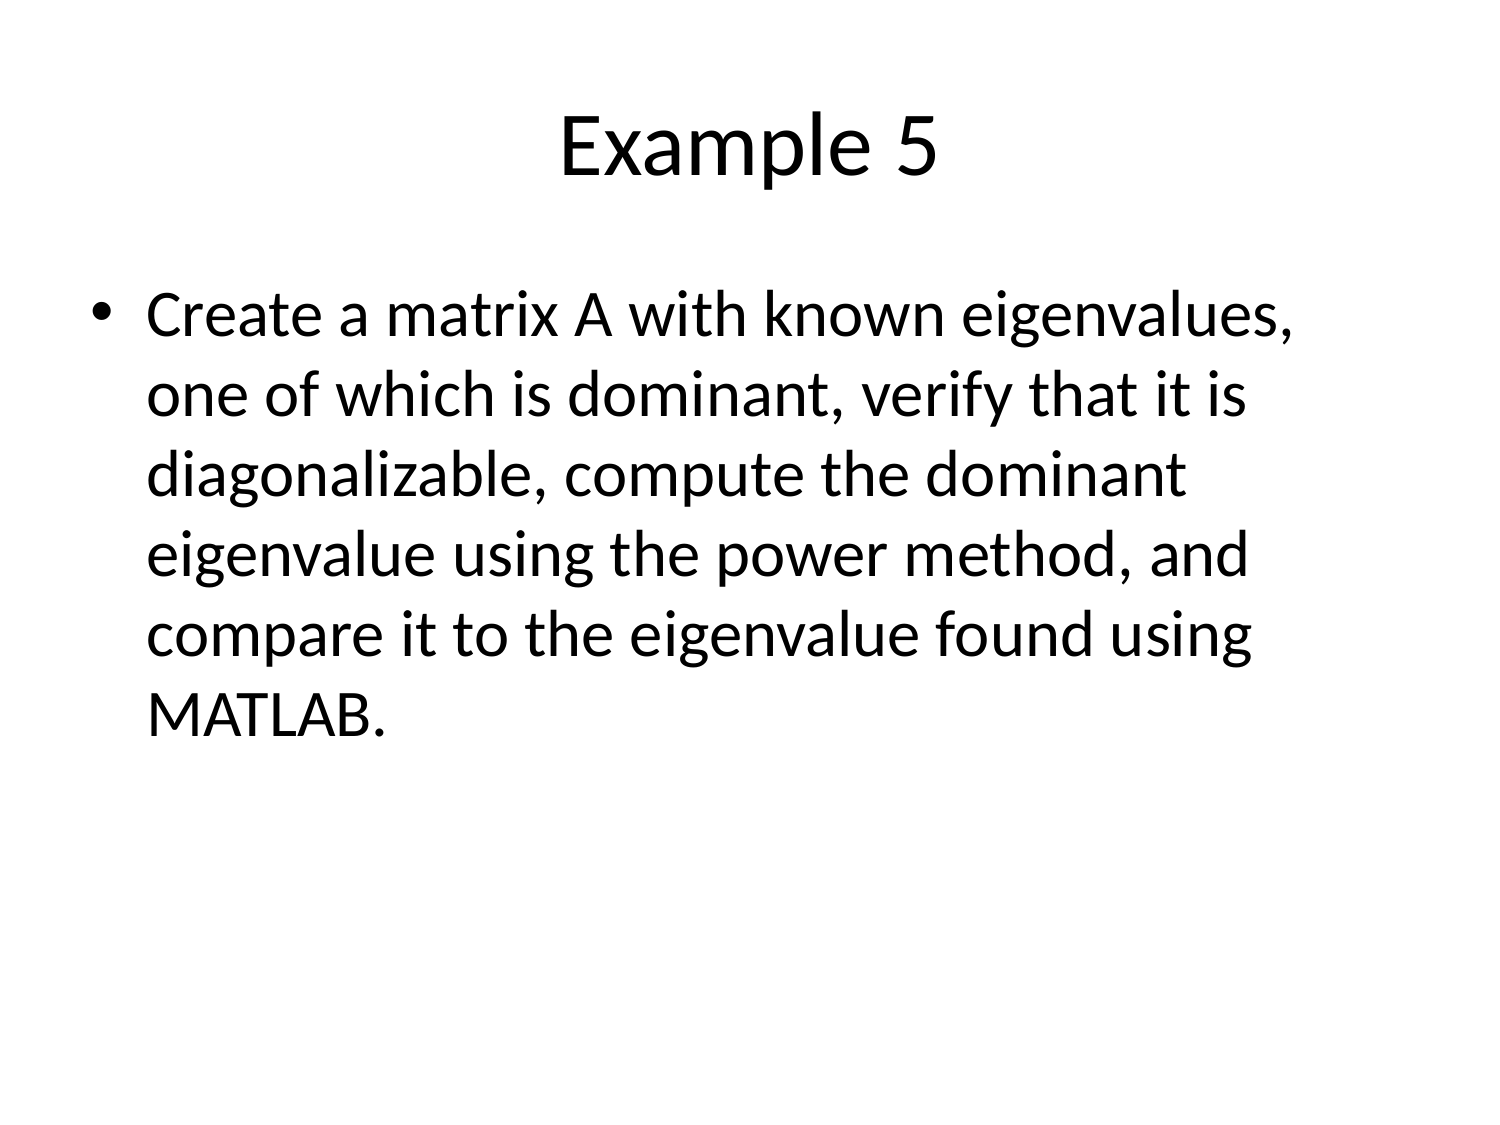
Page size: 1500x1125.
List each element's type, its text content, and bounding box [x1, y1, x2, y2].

title Example 5 [75, 45, 1425, 233]
list Create a matrix A with known eigenvalues, one of which is dominant, verify that it is diagonalizable, compute the dominant eigenvalue using the power method, and compare it to the eigenvalue found using MATLAB. [75, 262, 1425, 1005]
